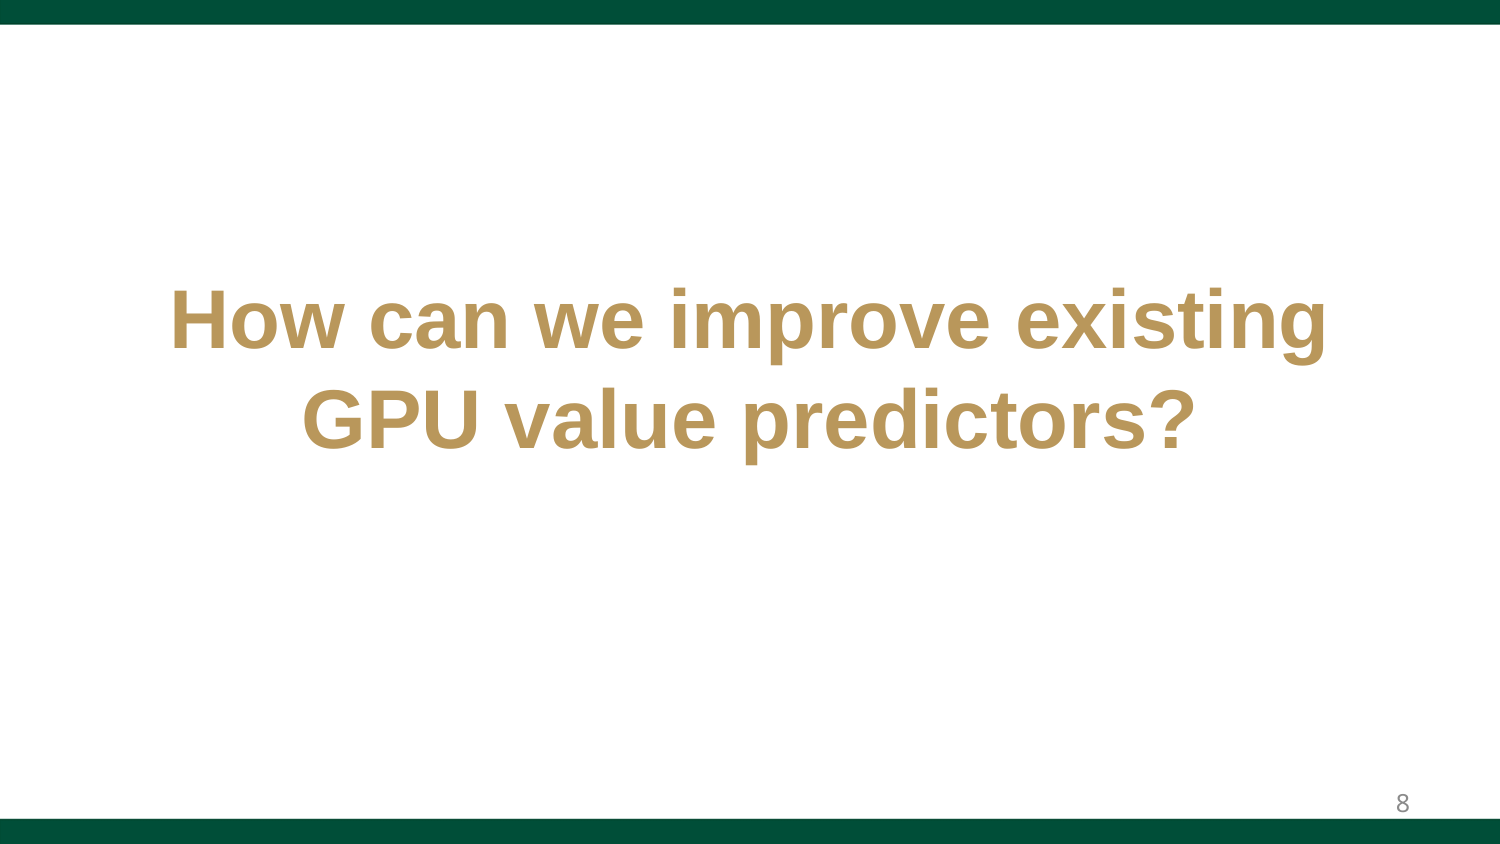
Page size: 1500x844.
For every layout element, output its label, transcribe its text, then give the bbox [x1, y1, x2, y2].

picture [0, 0, 1500, 844]
title How can we improve existing GPU value predictors? [75, 344, 1425, 486]
slide_number 8 [1074, 782, 1425, 827]
